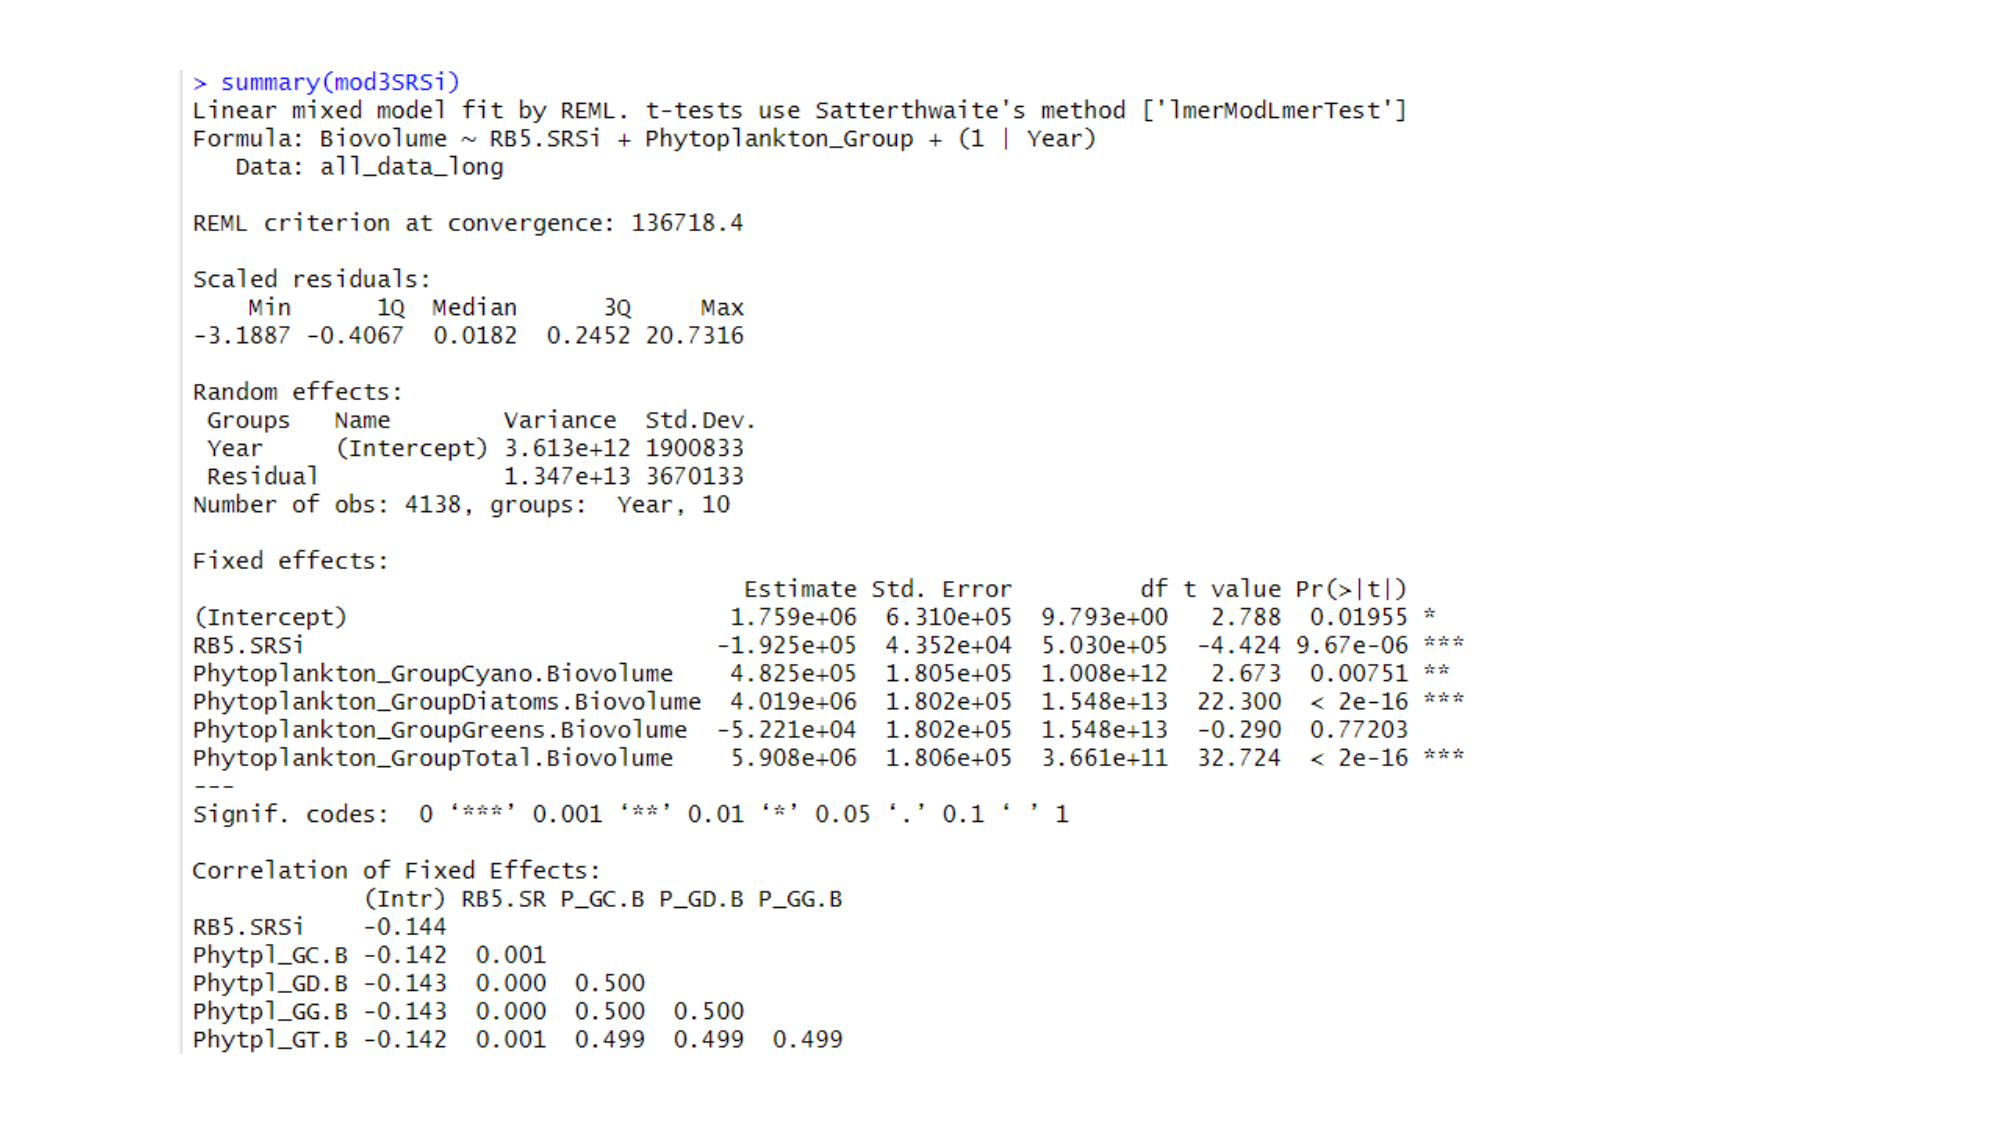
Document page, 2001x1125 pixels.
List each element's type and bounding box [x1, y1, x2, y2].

picture [178, 70, 1822, 1055]
